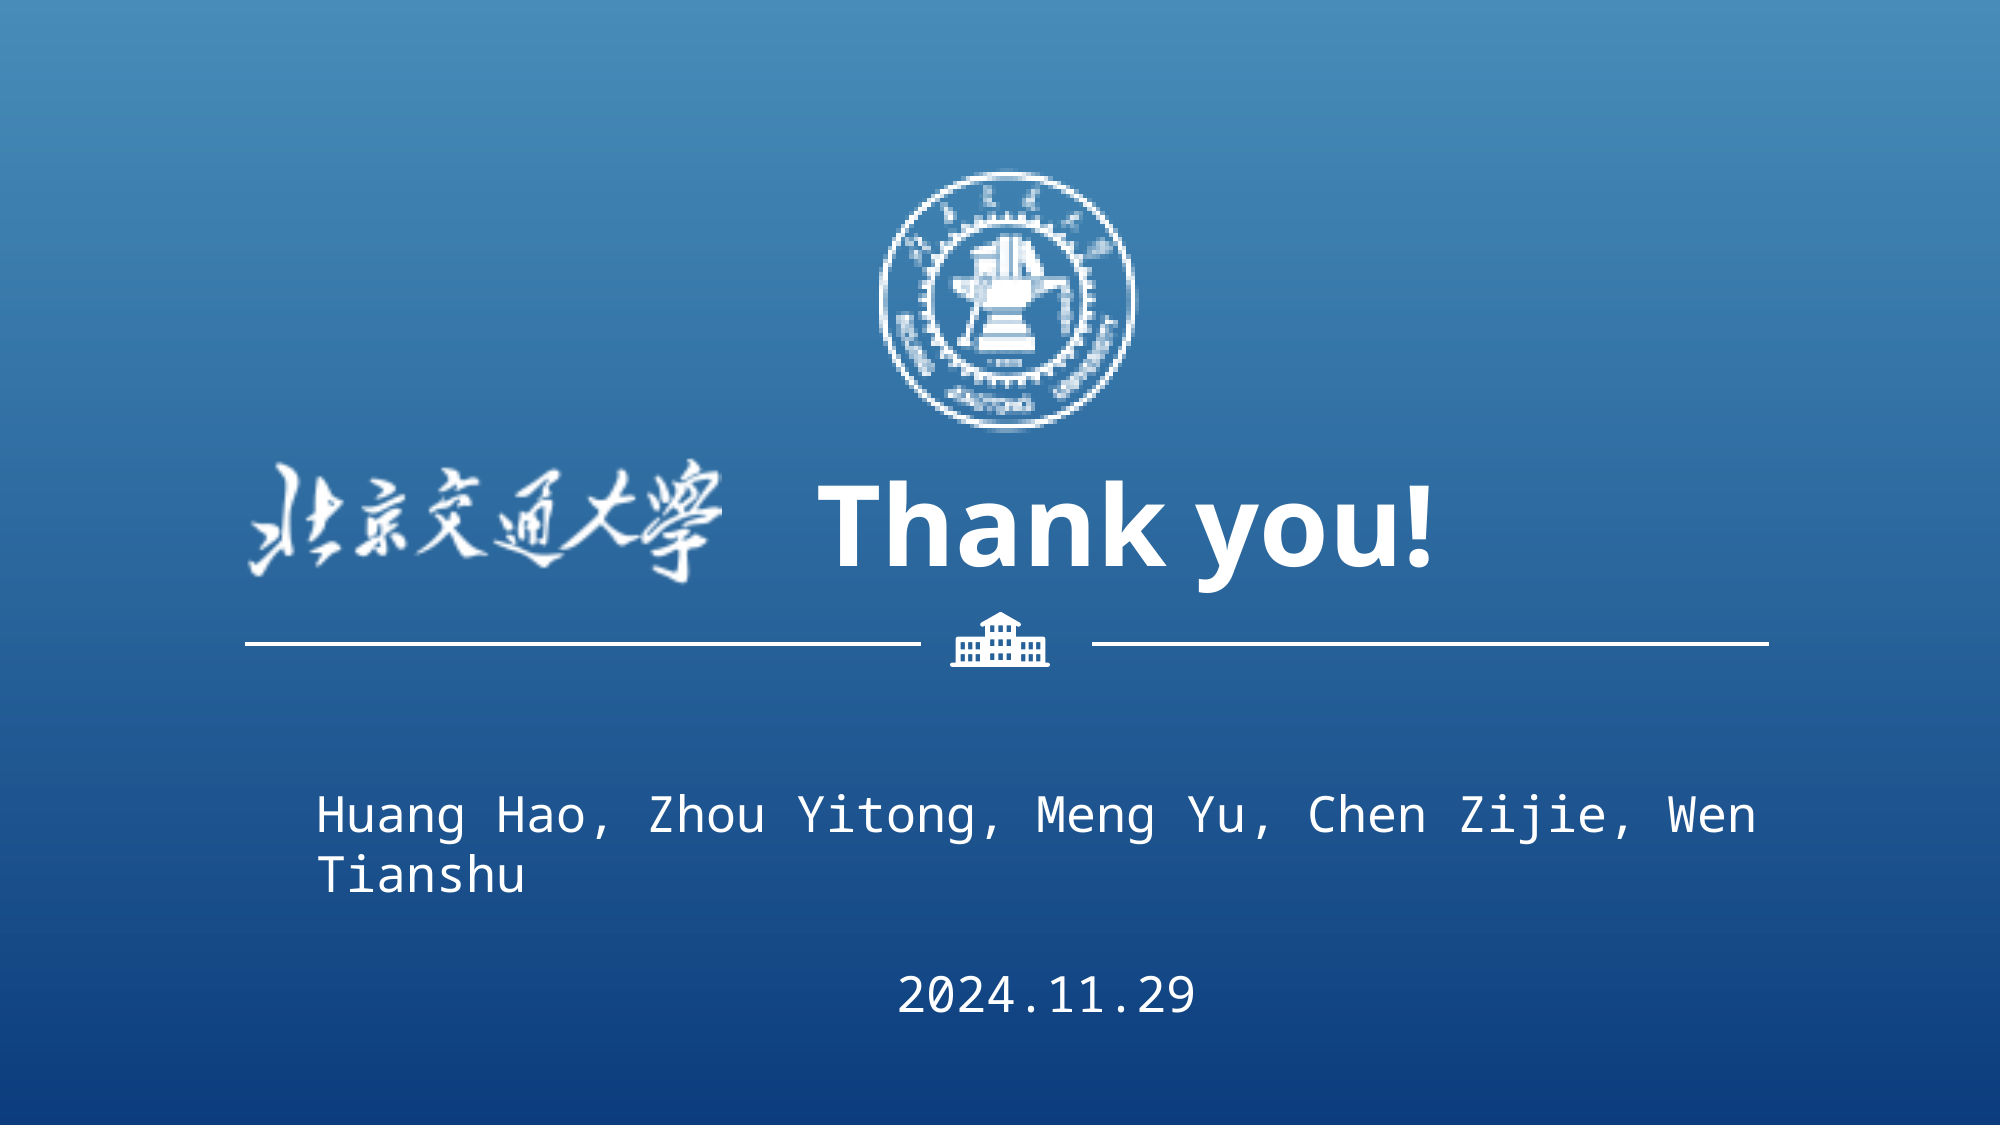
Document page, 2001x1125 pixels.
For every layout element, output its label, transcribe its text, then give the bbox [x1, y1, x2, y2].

picture [875, 168, 1163, 481]
picture [214, 457, 775, 594]
text_box Huang Hao, Zhou Yitong, Meng Yu, Chen Zijie, Wen Tianshu 2024.11.29 [301, 774, 1792, 1030]
text_box Thank you! [801, 447, 1468, 597]
text_box [948, 611, 1052, 668]
text_box [0, 0, 2000, 1125]
